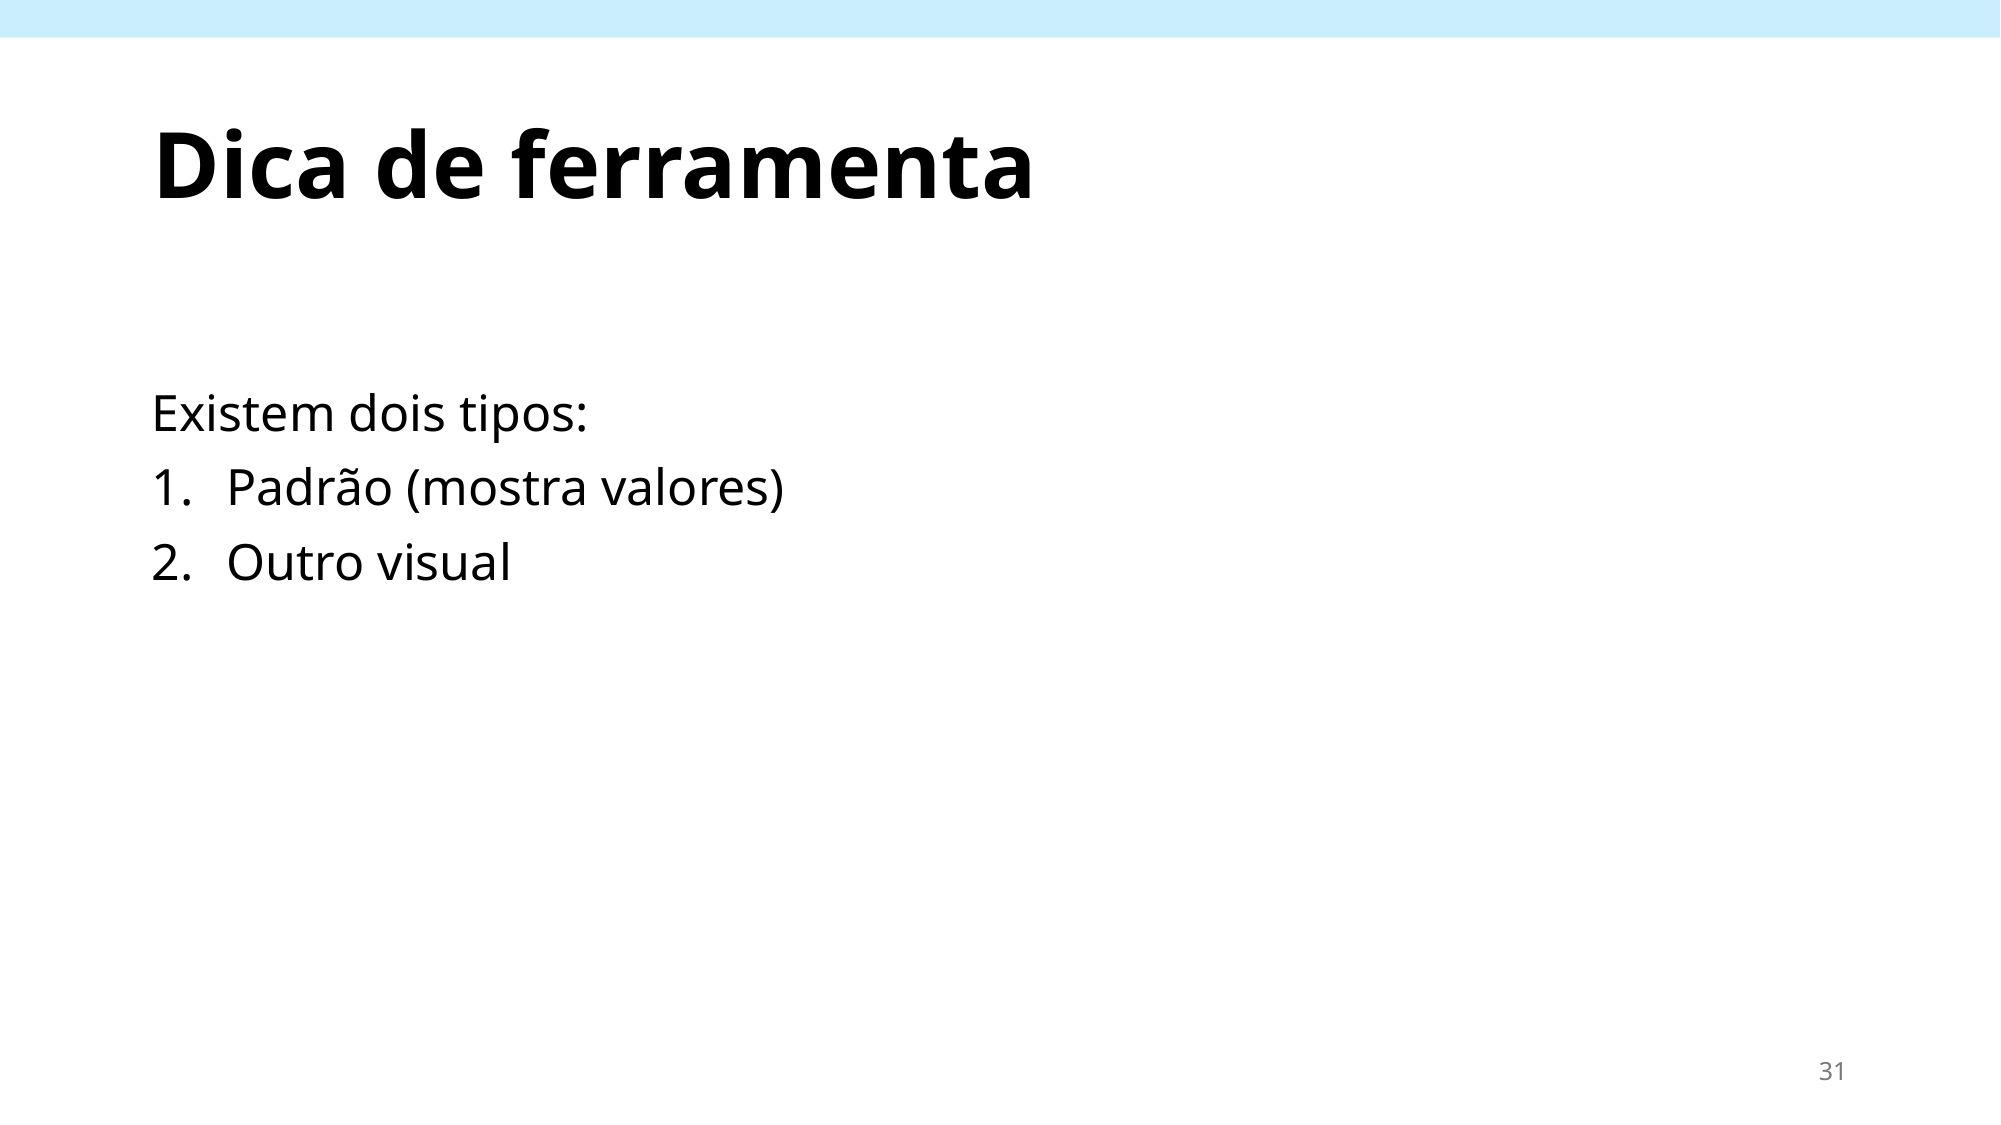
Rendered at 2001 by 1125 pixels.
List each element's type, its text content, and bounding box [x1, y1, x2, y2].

list Existem dois tipos: Padrão (mostra valores) Outro visual [136, 299, 1862, 1014]
text_box [0, 0, 2000, 39]
title Dica de ferramenta [137, 59, 1863, 278]
slide_number 31 [1412, 1042, 1863, 1103]
